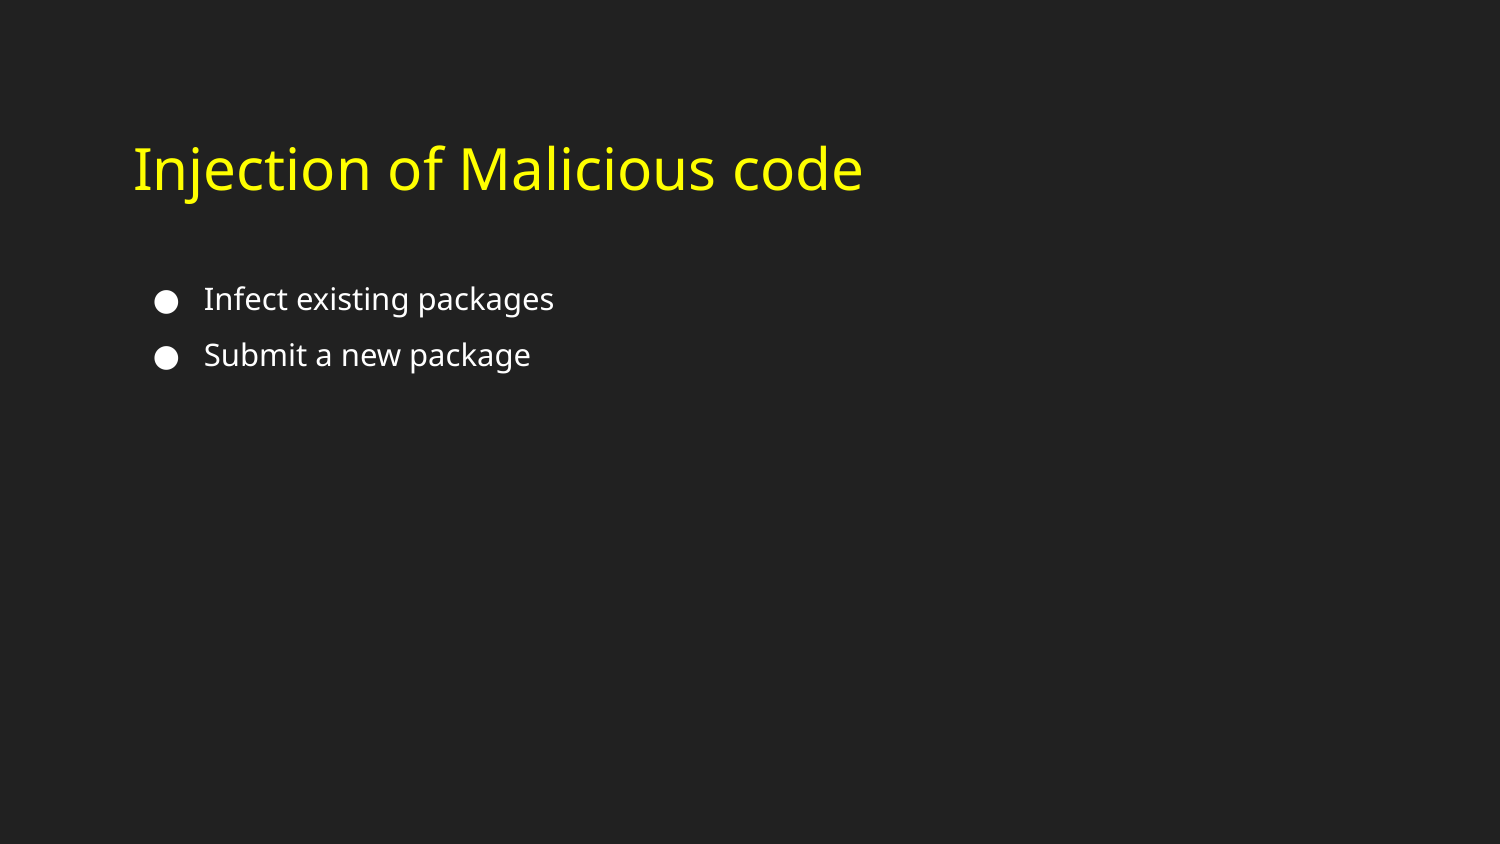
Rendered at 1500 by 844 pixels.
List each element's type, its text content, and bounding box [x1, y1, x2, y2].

title Injection of Malicious code Infect existing packages Submit a new package [118, 116, 1380, 390]
